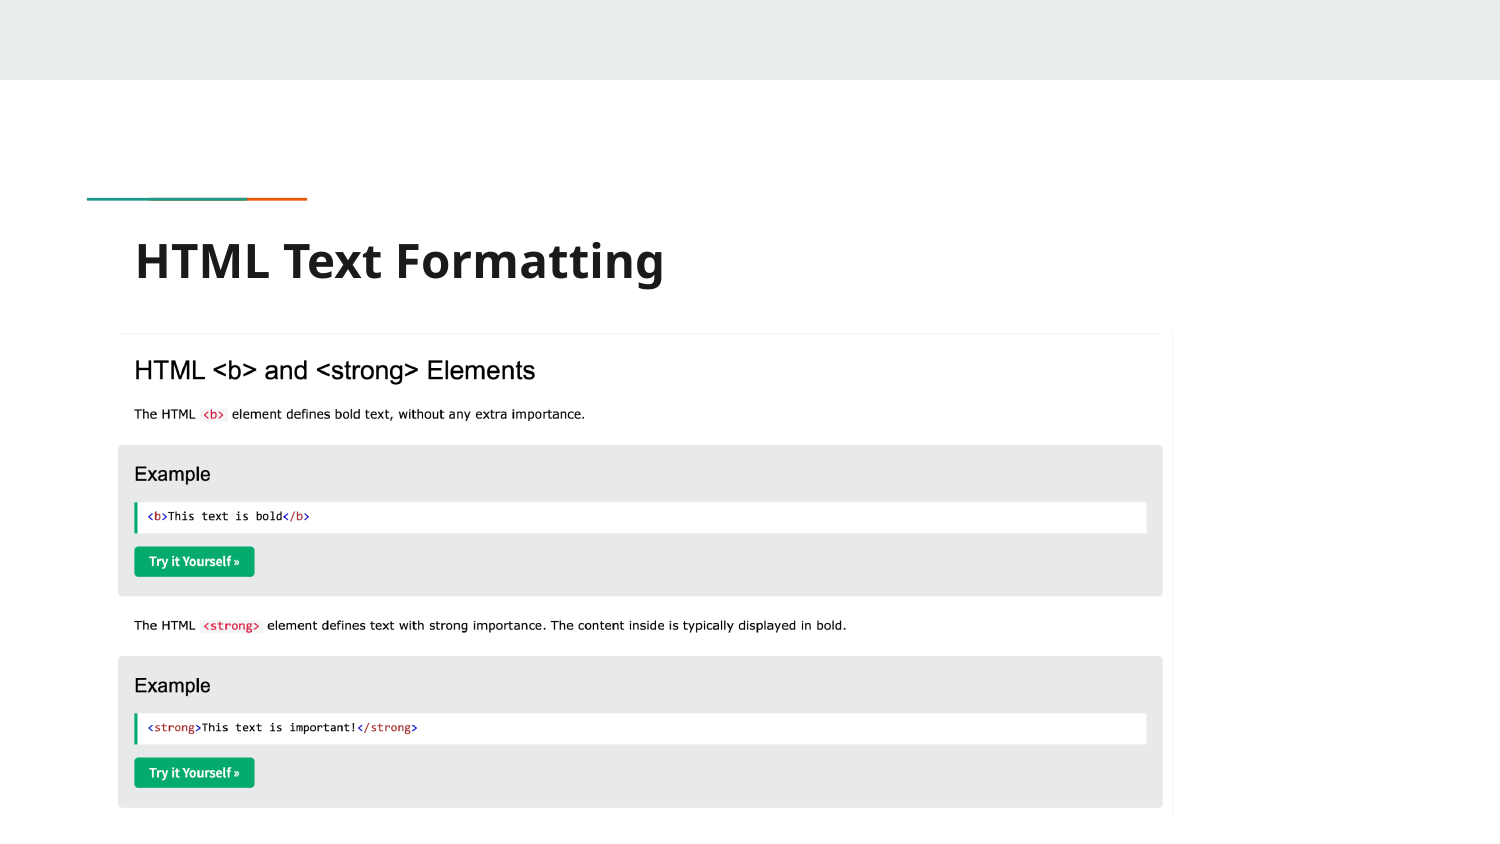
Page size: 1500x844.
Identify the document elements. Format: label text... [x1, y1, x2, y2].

picture [112, 328, 1173, 819]
title HTML Text Formatting [119, 216, 1381, 305]
